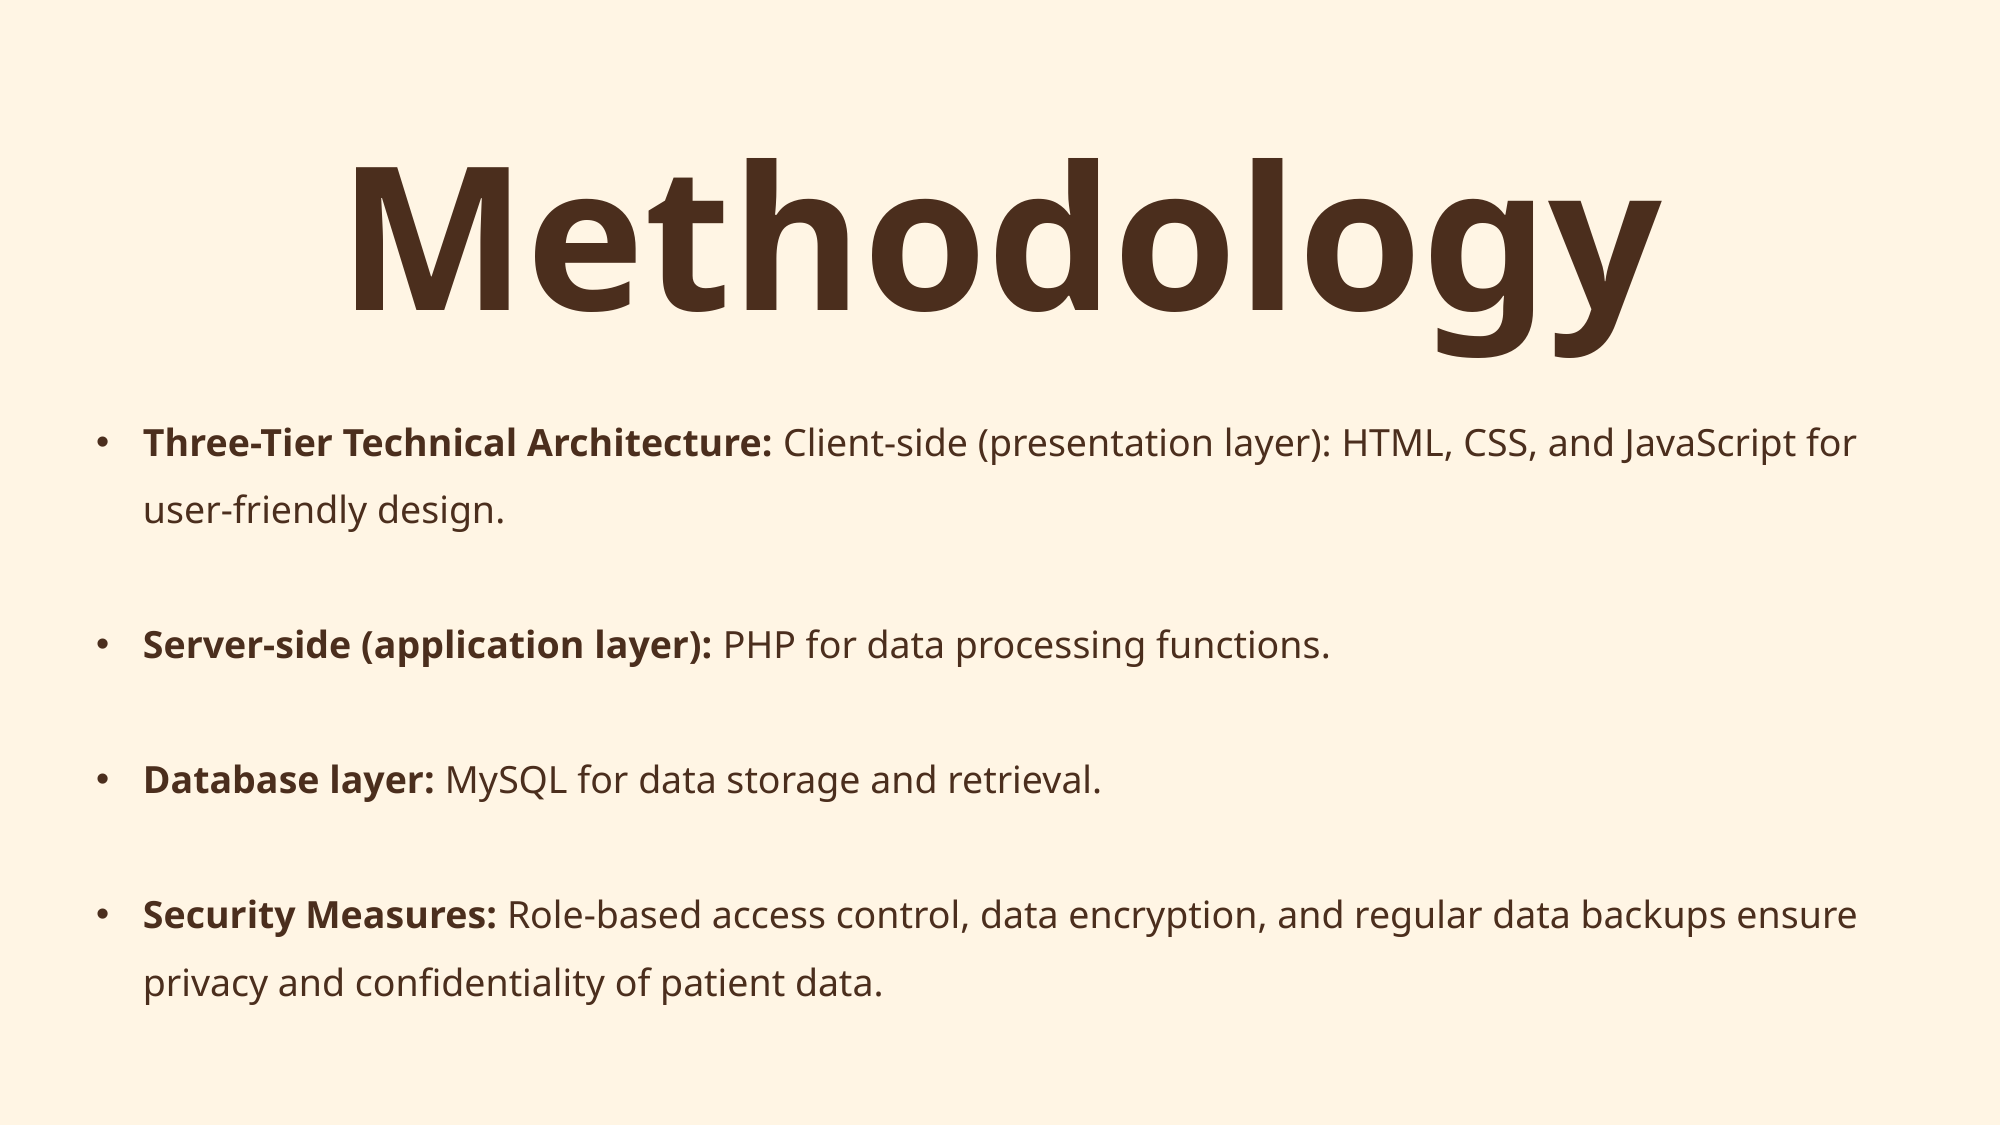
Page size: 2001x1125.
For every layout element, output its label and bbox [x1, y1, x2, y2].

text_box [81, 103, 1919, 1012]
